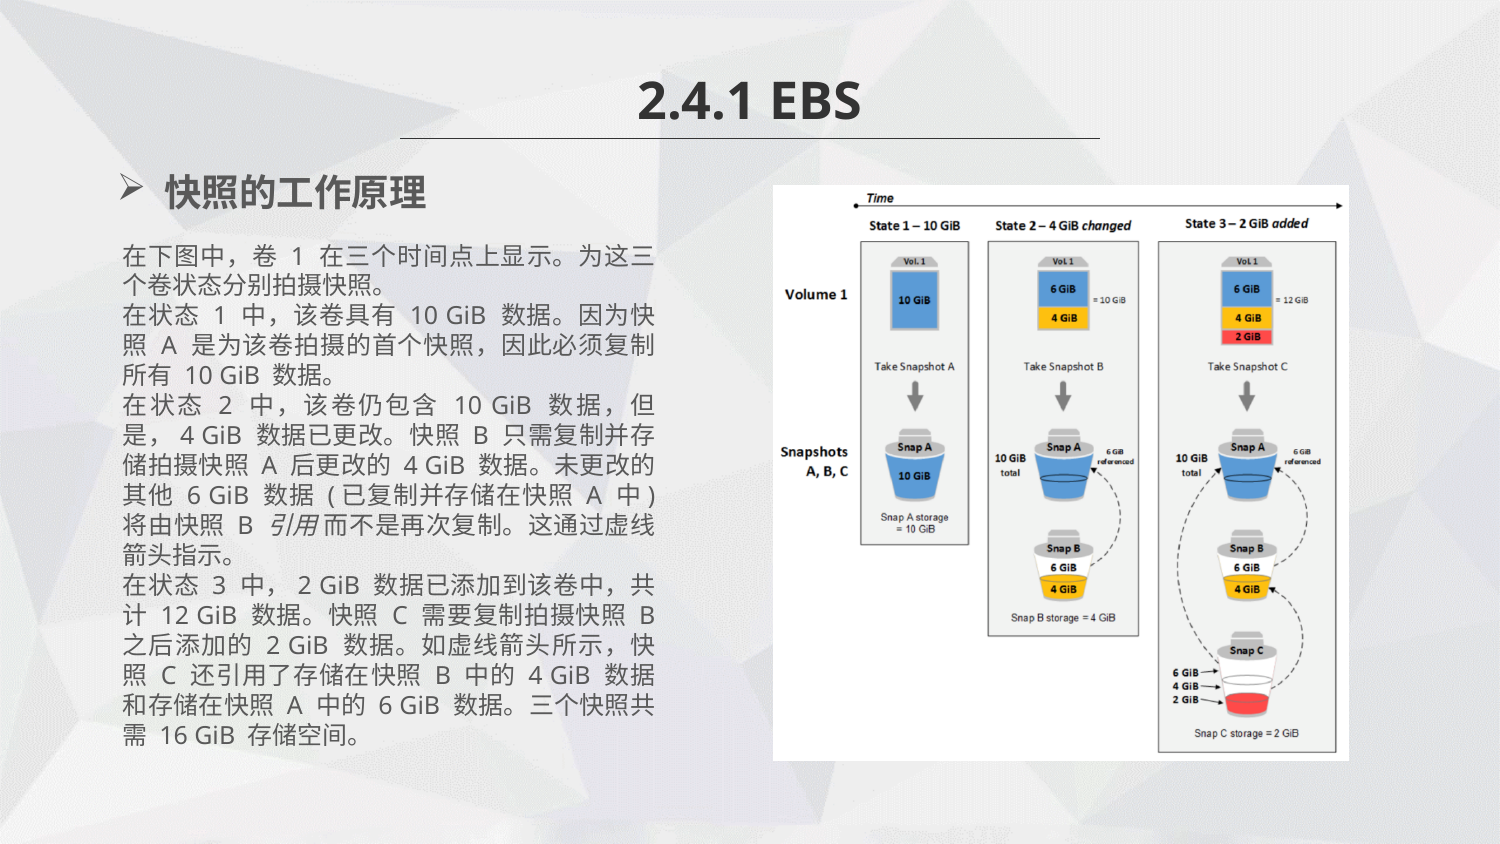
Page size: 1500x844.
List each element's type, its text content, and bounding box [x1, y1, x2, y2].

text_box 2.4.1 EBS [472, 60, 1028, 137]
text_box 在下图中，卷 1 在三个时间点上显示。为这三个卷状态分别拍摄快照。 在状态 1 中，该卷具有 10 GiB 数据。因为快照 A 是为该卷拍摄的首个快照，因此必须复制所有 10 GiB 数据。 在状态 2 中，该卷仍包含 10 GiB 数据，但是，4 GiB 数据已更改。快照 B 只需复制并存储拍摄快照 A 后更改的 4 GiB 数据。未更改的其他 6 GiB 数据 (已复制并存储在快照 A 中) 将由快照 B 引用 而不是再次复制。这通过虚线箭头指示。 在状态 3 中，2 GiB 数据已添加到该卷中，共计 12 GiB 数据。快照 C 需要复制拍摄快照 B 之后添加的 2 GiB 数据。如虚线箭头所示，快照 C 还引用了存储在快照 B 中的 4 GiB 数据和存储在快照 A 中的 6 GiB 数据。三个快照共需 16 GiB 存储空间。 [122, 240, 656, 750]
picture [0, 0, 1500, 844]
text_box 快照的工作原理 [116, 187, 684, 215]
